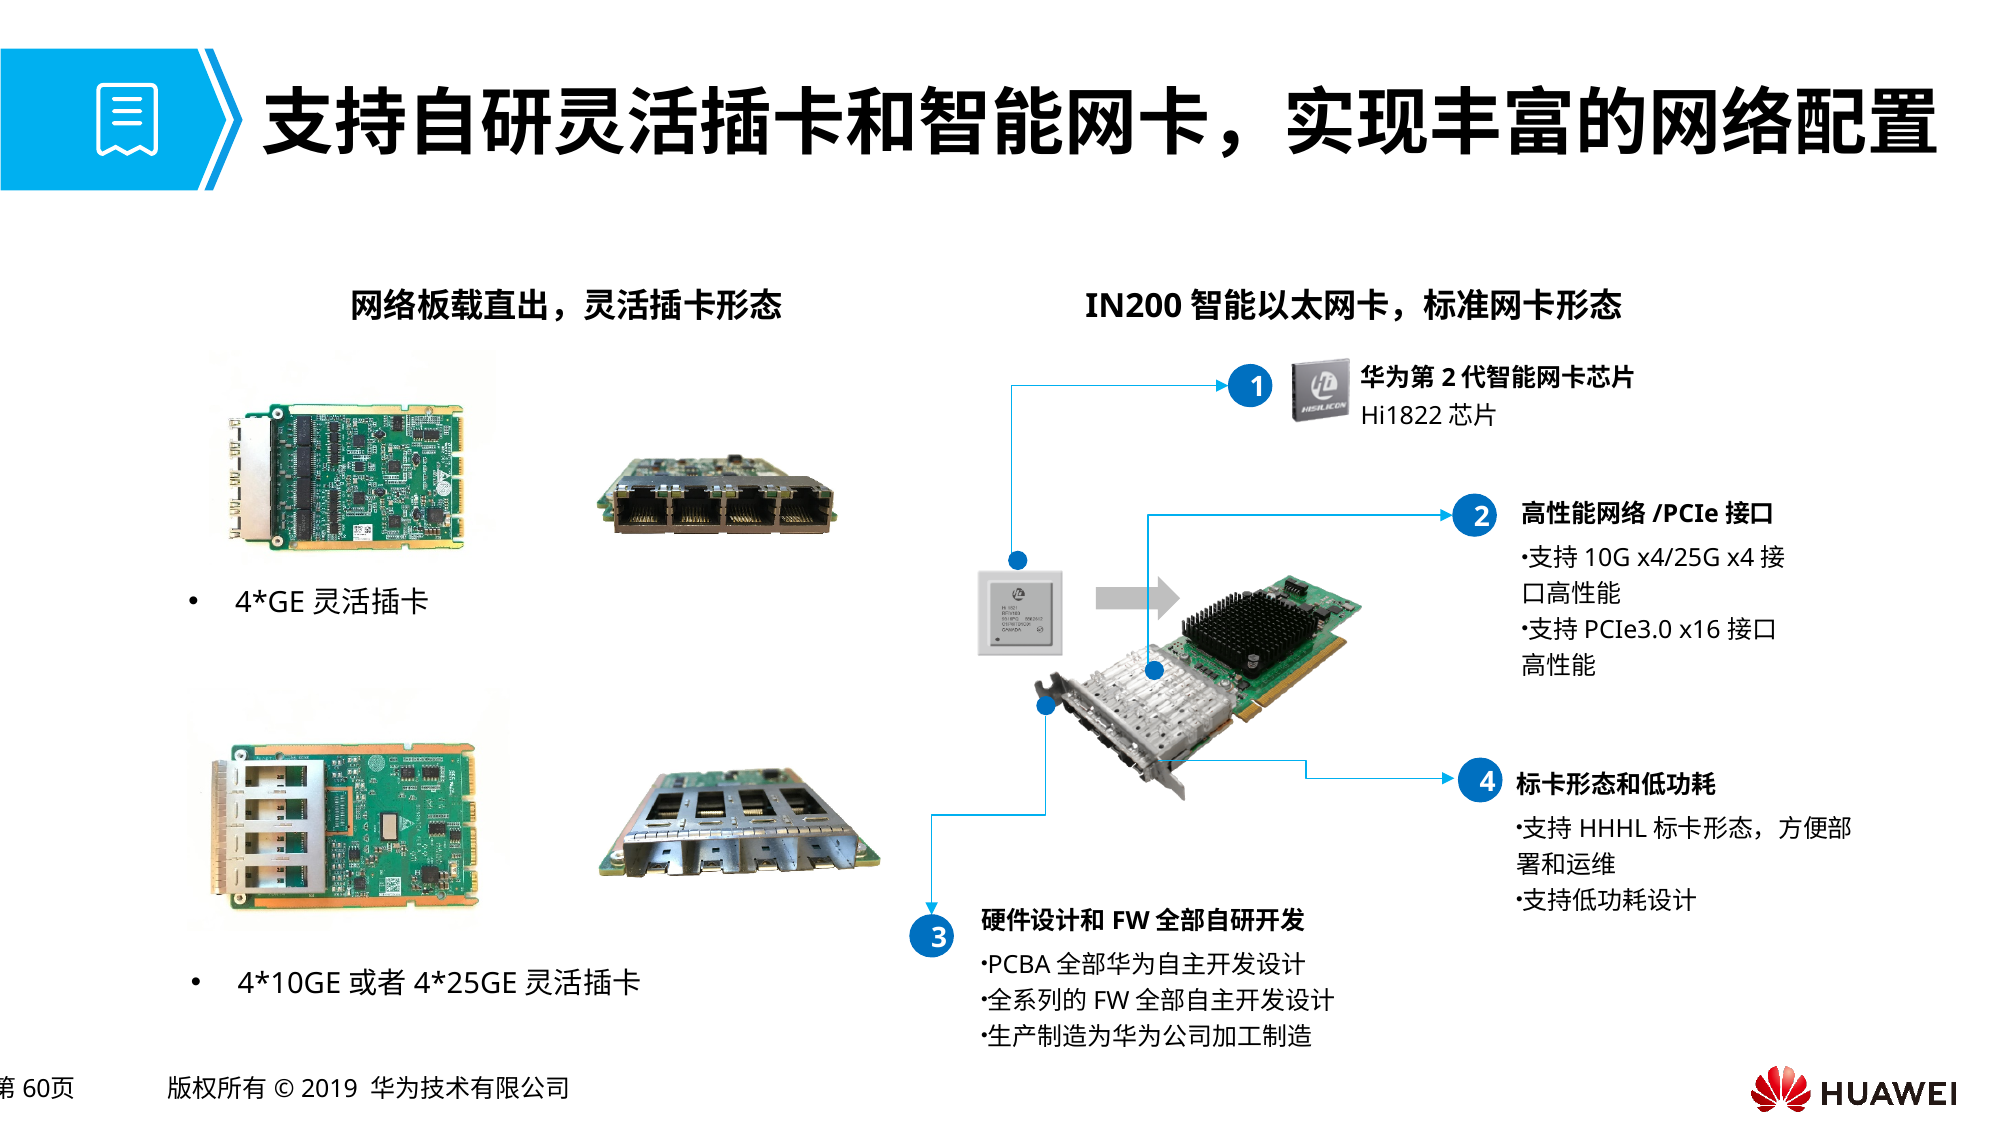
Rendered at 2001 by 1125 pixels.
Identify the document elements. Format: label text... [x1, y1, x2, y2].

picture [187, 688, 510, 931]
text_box IN200智能以太网卡，标准网卡形态 [1070, 276, 1638, 332]
picture [1751, 1066, 1956, 1112]
title 支持自研灵活插卡和智能网卡，实现丰富的网络配置 [245, 67, 1959, 173]
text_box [909, 349, 1883, 1068]
text_box 4*GE灵活插卡 [171, 558, 594, 626]
picture [208, 349, 496, 566]
picture [582, 441, 849, 558]
text_box 网络板载直出，灵活插卡形态 [335, 276, 798, 332]
text_box 4*10GE或者4*25GE灵活插卡 [173, 939, 904, 1007]
picture [593, 749, 885, 893]
